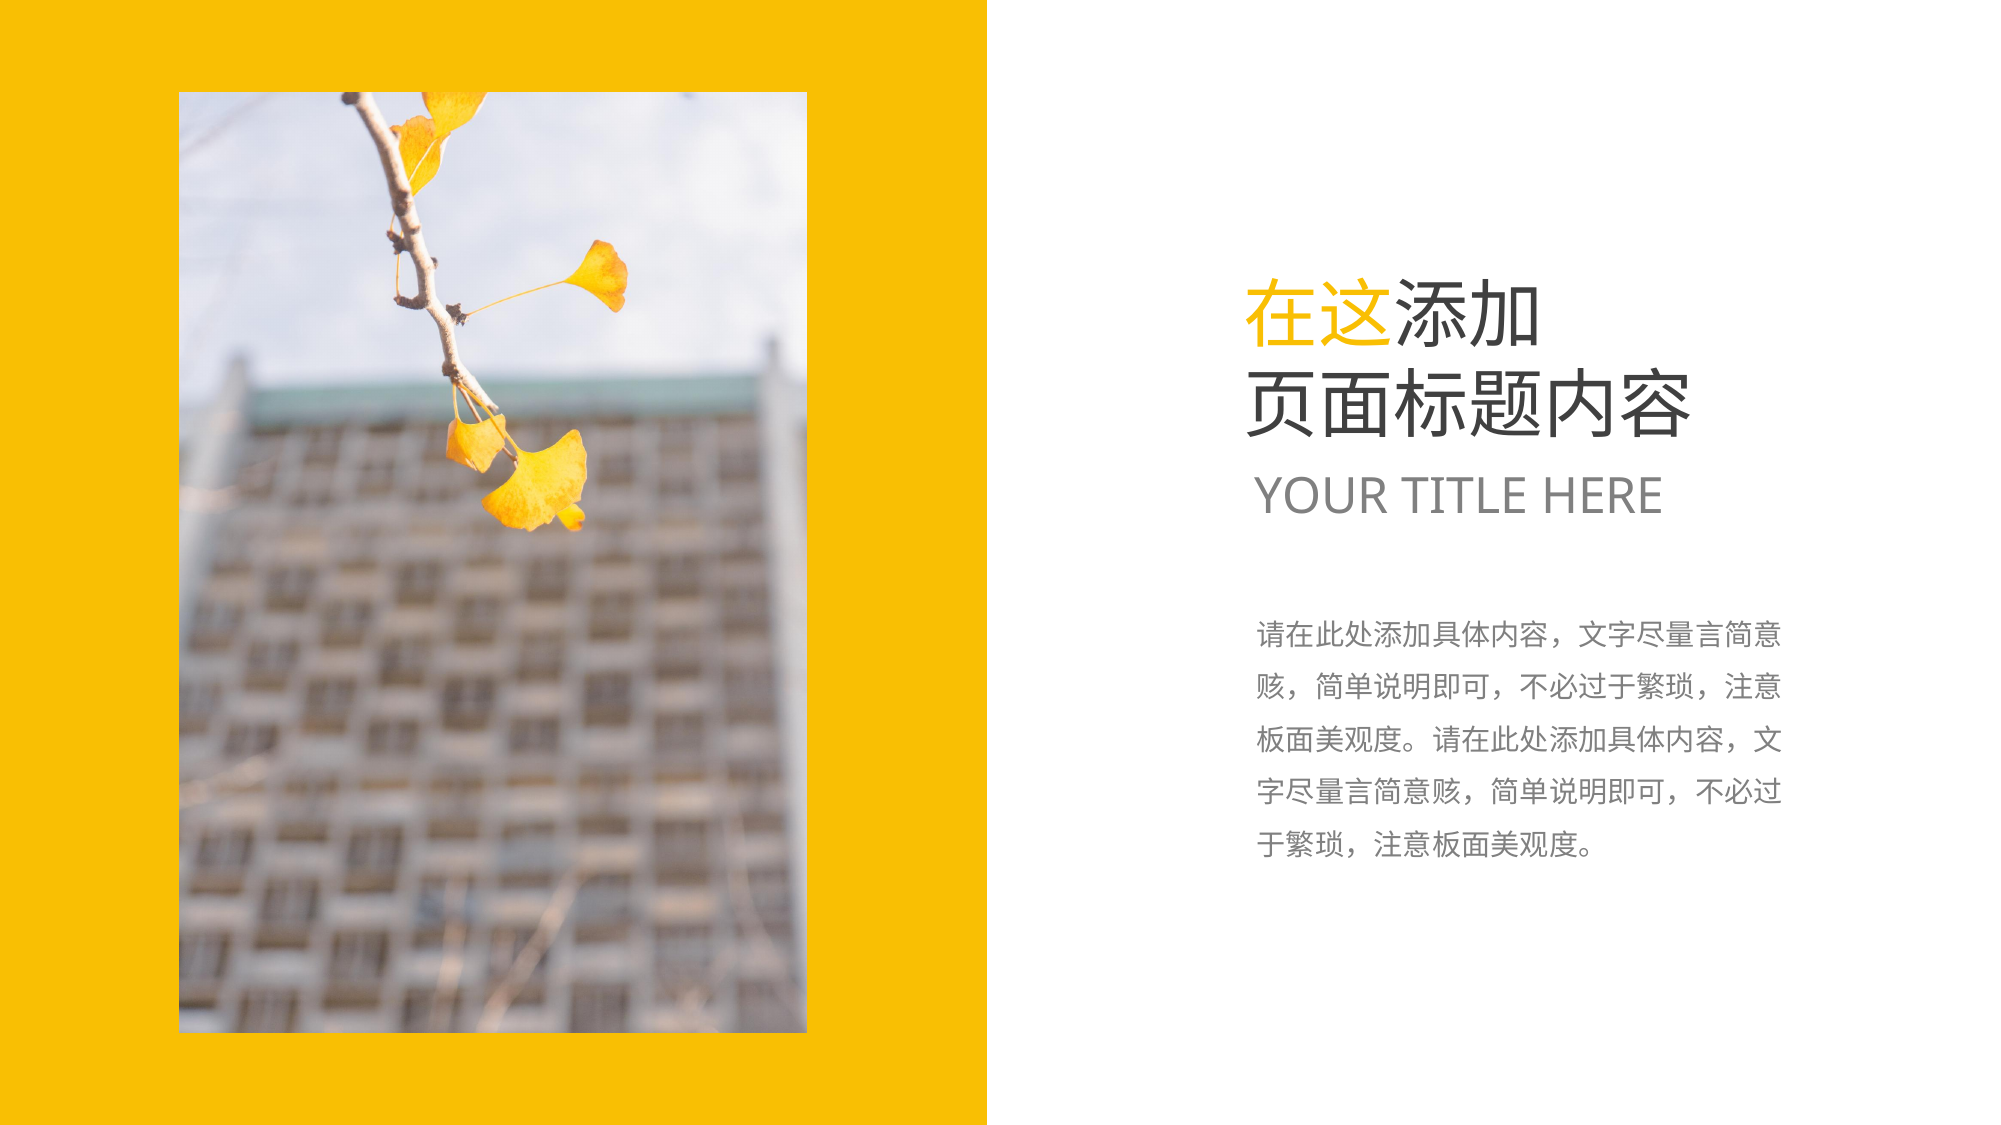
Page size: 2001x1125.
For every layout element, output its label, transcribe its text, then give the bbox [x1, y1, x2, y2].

text_box 请在此处添加具体内容，文字尽量言简意赅，简单说明即可，不必过于繁琐，注意板面美观度。请在此处添加具体内容，文字尽量言简意赅，简单说明即可，不必过于繁琐，注意板面美观度。 [1241, 591, 1825, 869]
picture [179, 92, 807, 1033]
text_box [0, 0, 988, 1125]
text_box 在这添加 页面标题内容 [1228, 258, 1709, 454]
text_box YOUR TITLE HERE [1240, 455, 1763, 534]
